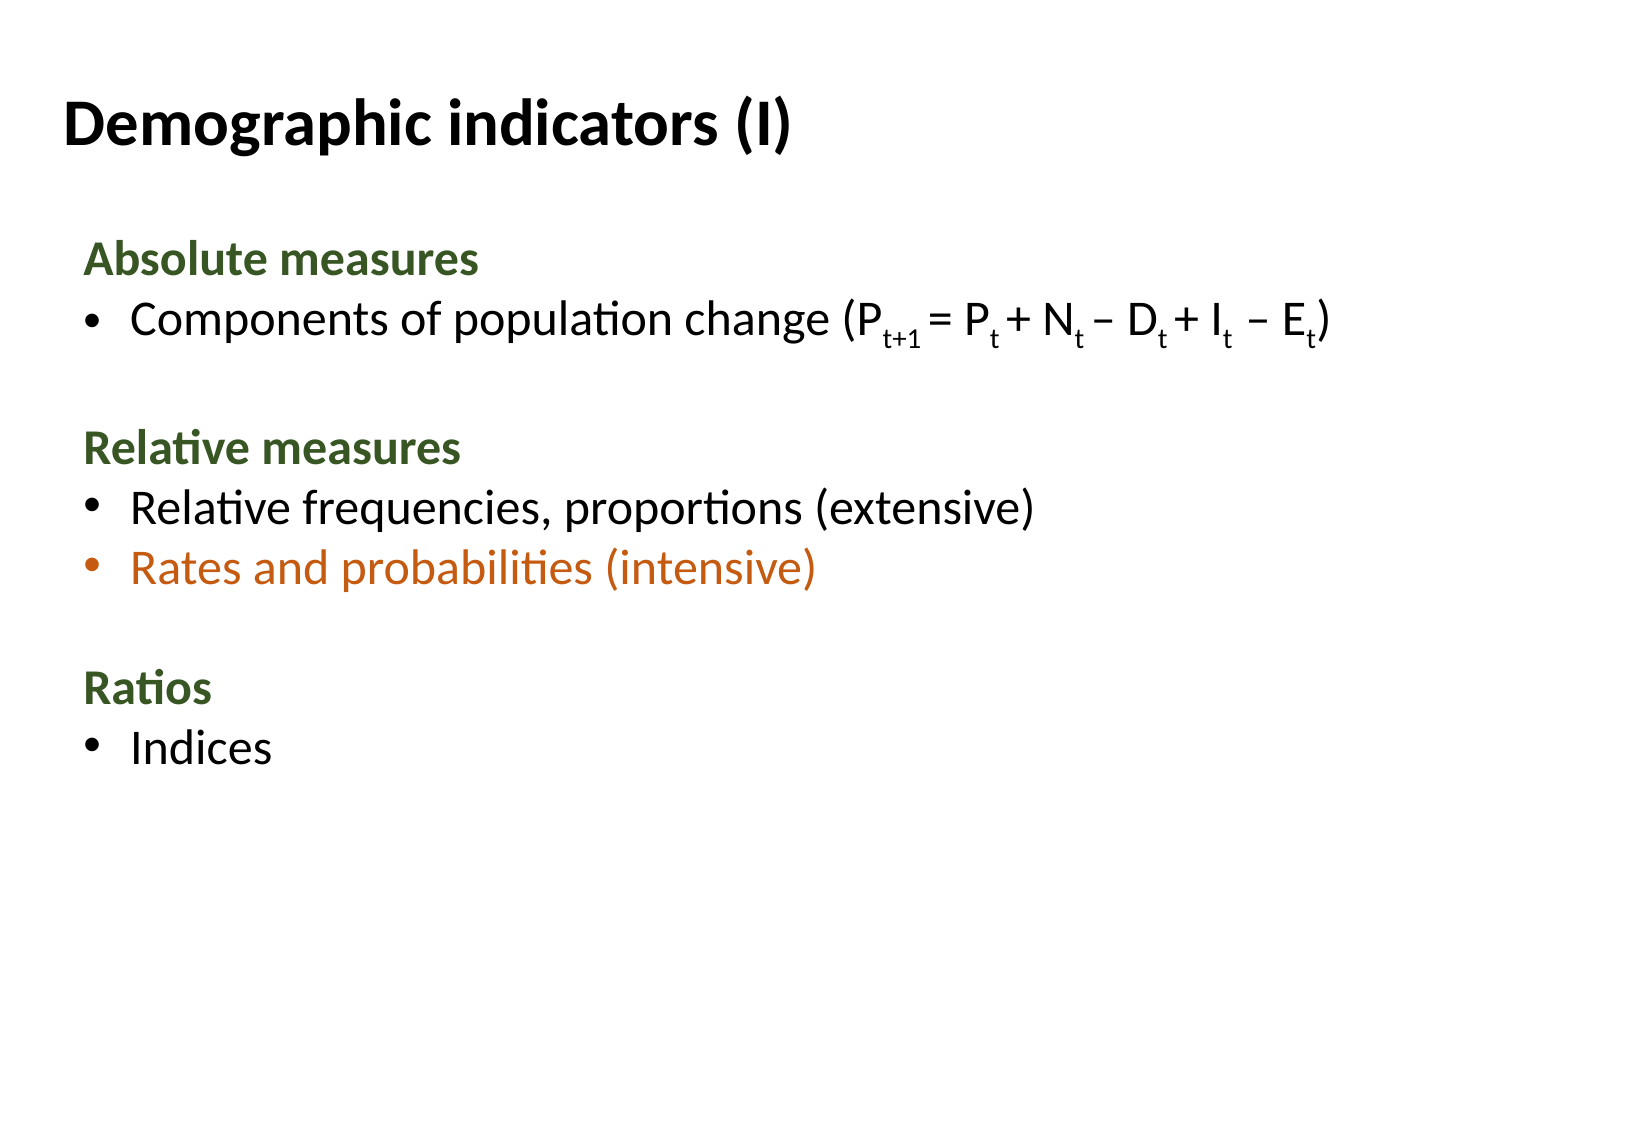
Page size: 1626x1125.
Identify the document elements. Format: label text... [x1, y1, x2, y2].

text_box Absolute measures Components of population change (Pt+1 = Pt + Nt – Dt + It – Et) Relative measures Relative frequencies, proportions (extensive) Rates and probabilities (intensive) Ratios Indices [68, 218, 1552, 842]
text_box Demographic indicators (I) [49, 71, 810, 167]
